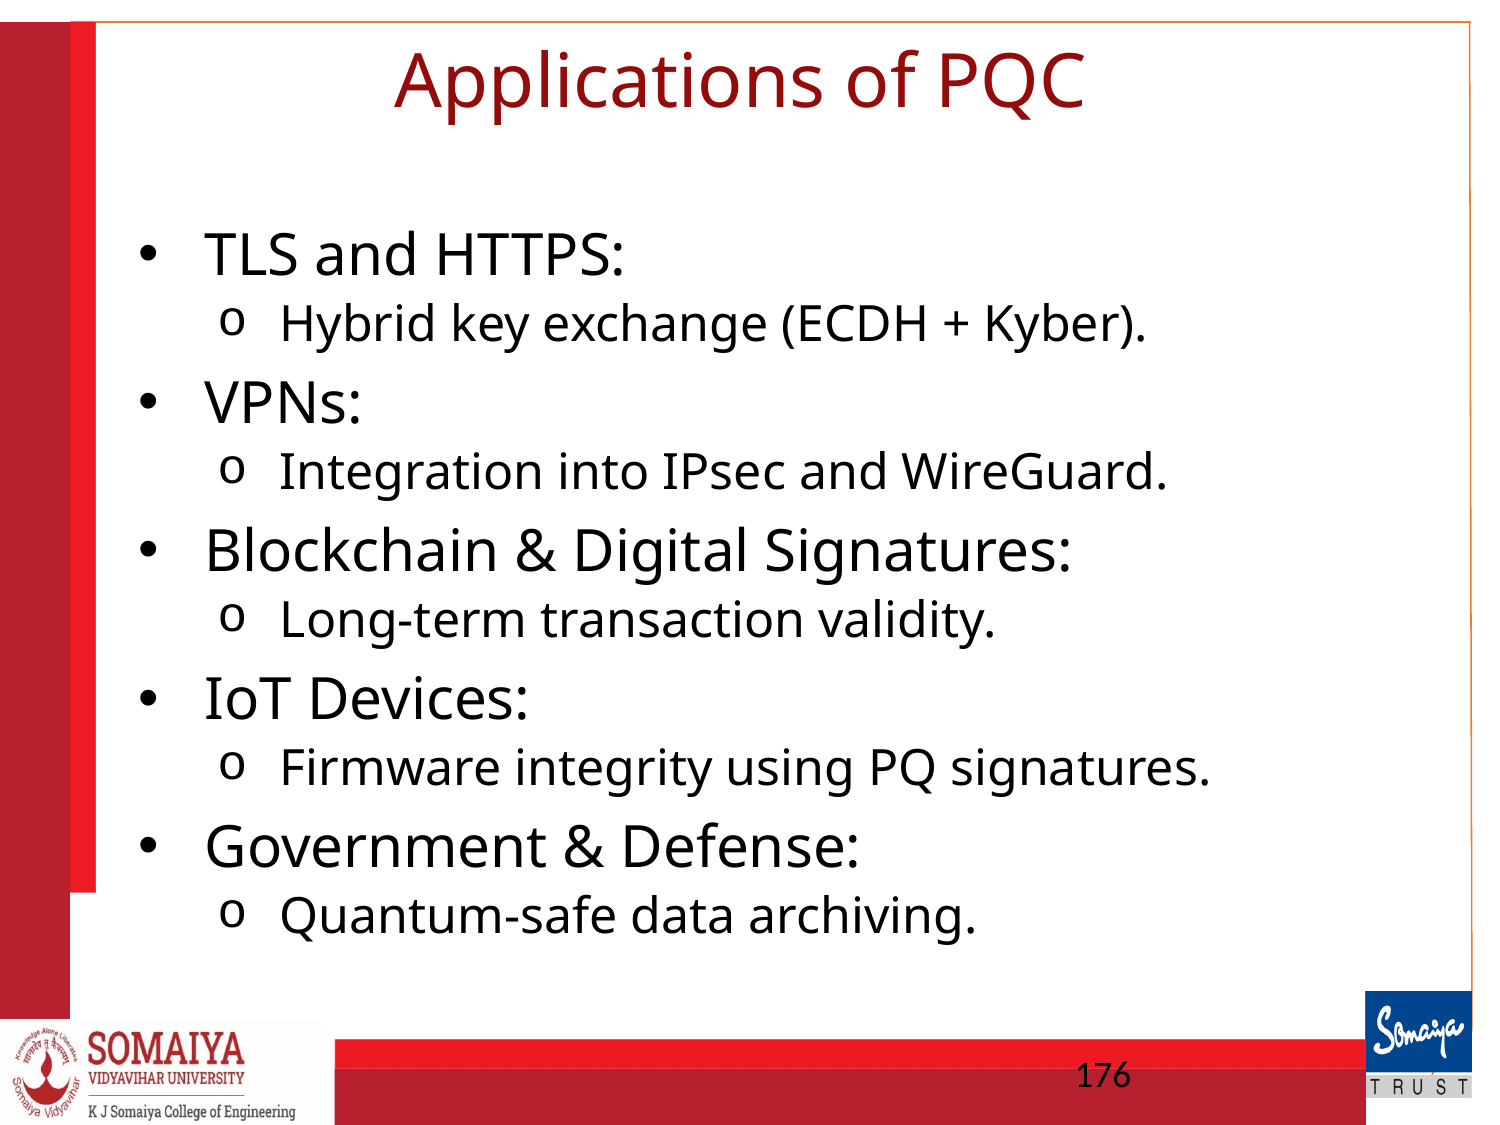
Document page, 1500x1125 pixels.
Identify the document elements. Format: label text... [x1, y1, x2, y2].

picture [0, 22, 327, 1125]
list TLS and HTTPS: Hybrid key exchange (ECDH + Kyber). VPNs: Integration into IPsec and WireGuard. Blockchain & Digital Signatures: Long-term transaction validity. IoT Devices: Firmware integrity using PQ signatures. Government & Defense: Quantum-safe data archiving. [114, 217, 1465, 960]
picture [335, 1040, 1365, 1125]
slide_number 176 [1059, 1042, 1397, 1103]
picture [1365, 991, 1472, 1098]
title Applications of PQC [134, 35, 1349, 179]
